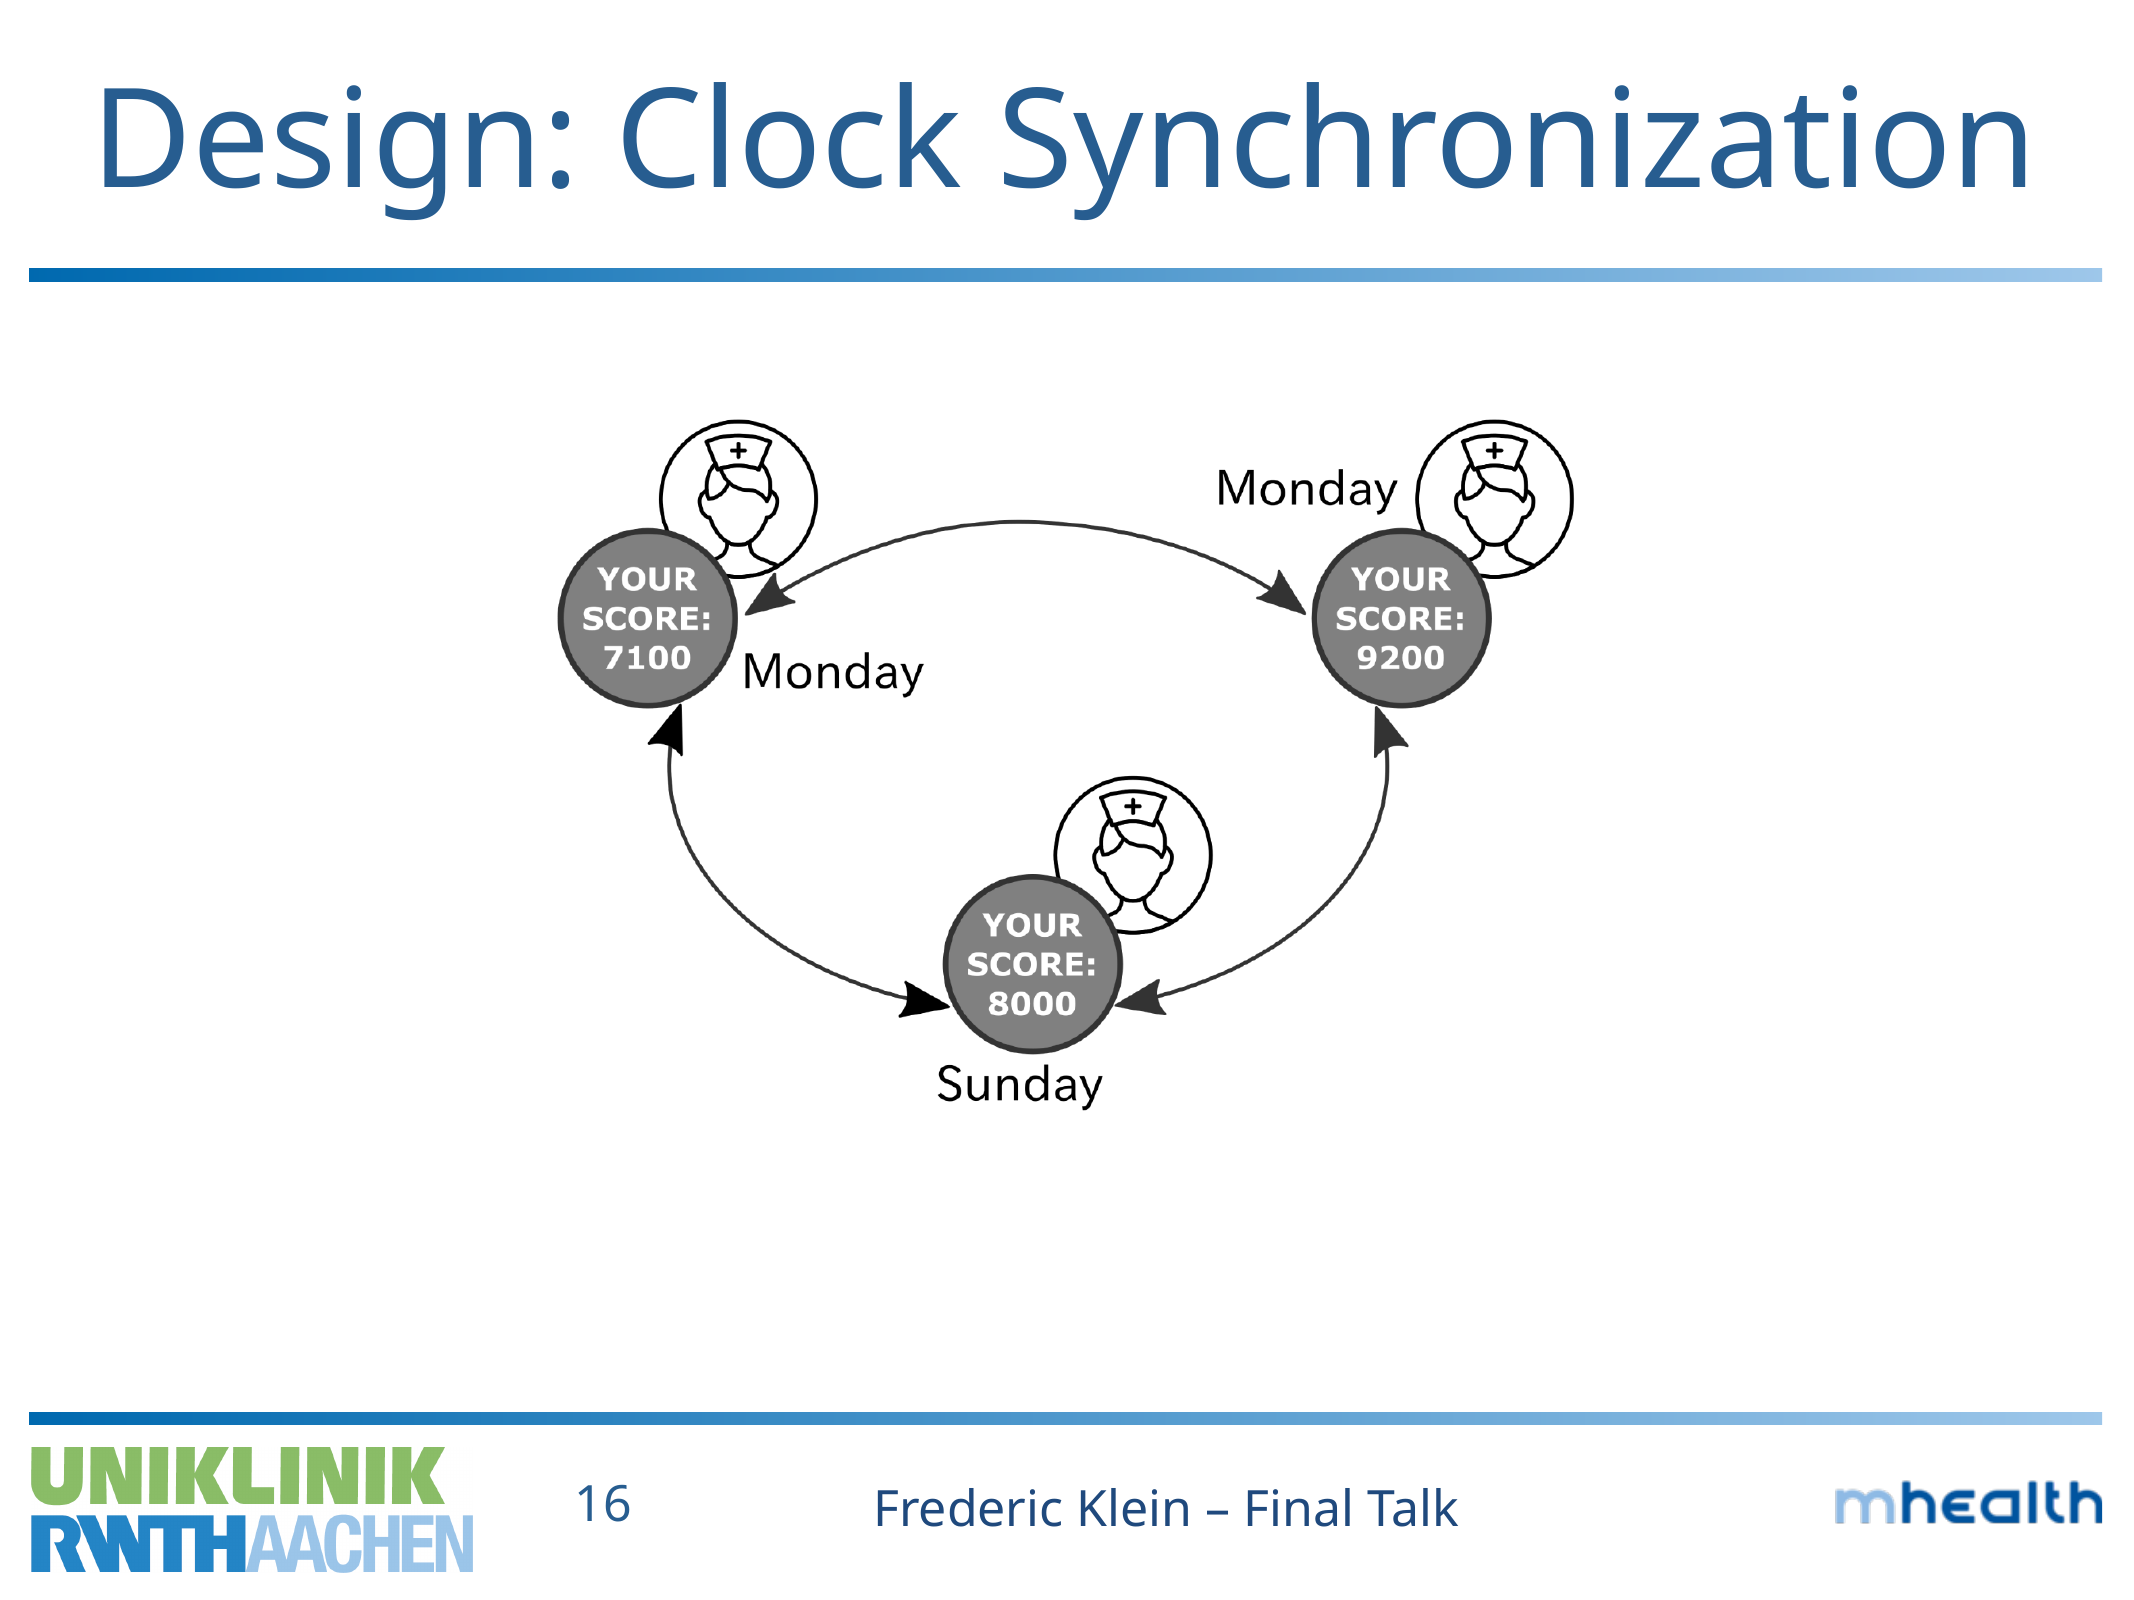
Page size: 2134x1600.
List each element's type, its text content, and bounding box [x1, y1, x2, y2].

picture [523, 384, 1608, 1279]
picture [1830, 1469, 2103, 1554]
footer Frederic Klein – Final Talk [728, 1467, 1604, 1554]
slide_number 16 [568, 1470, 638, 1547]
picture [31, 1447, 473, 1573]
title Design: Clock Synchronization [28, 0, 2103, 266]
